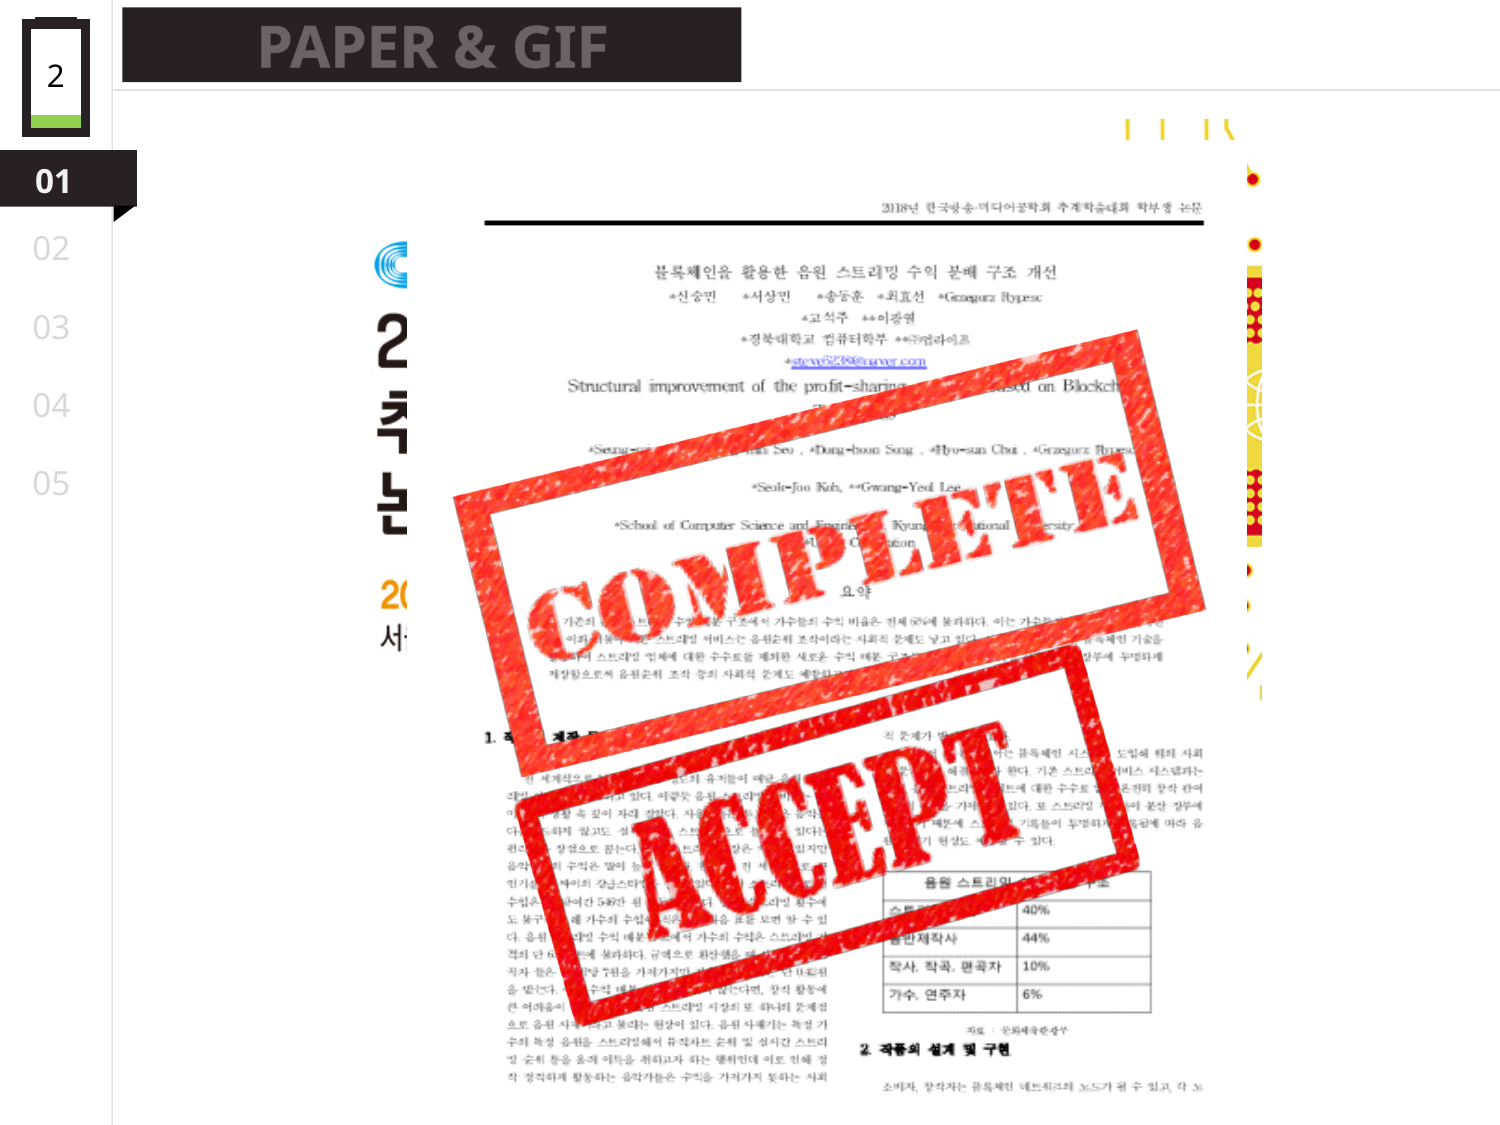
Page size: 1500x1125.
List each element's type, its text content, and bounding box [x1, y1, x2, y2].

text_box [25, 17, 86, 133]
text_box 02 [17, 220, 92, 275]
picture [352, 119, 1262, 1104]
text_box 05 [17, 455, 92, 510]
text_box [115, 1, 750, 88]
text_box 03 [17, 298, 92, 354]
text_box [0, 150, 137, 220]
text_box 04 [17, 376, 92, 432]
